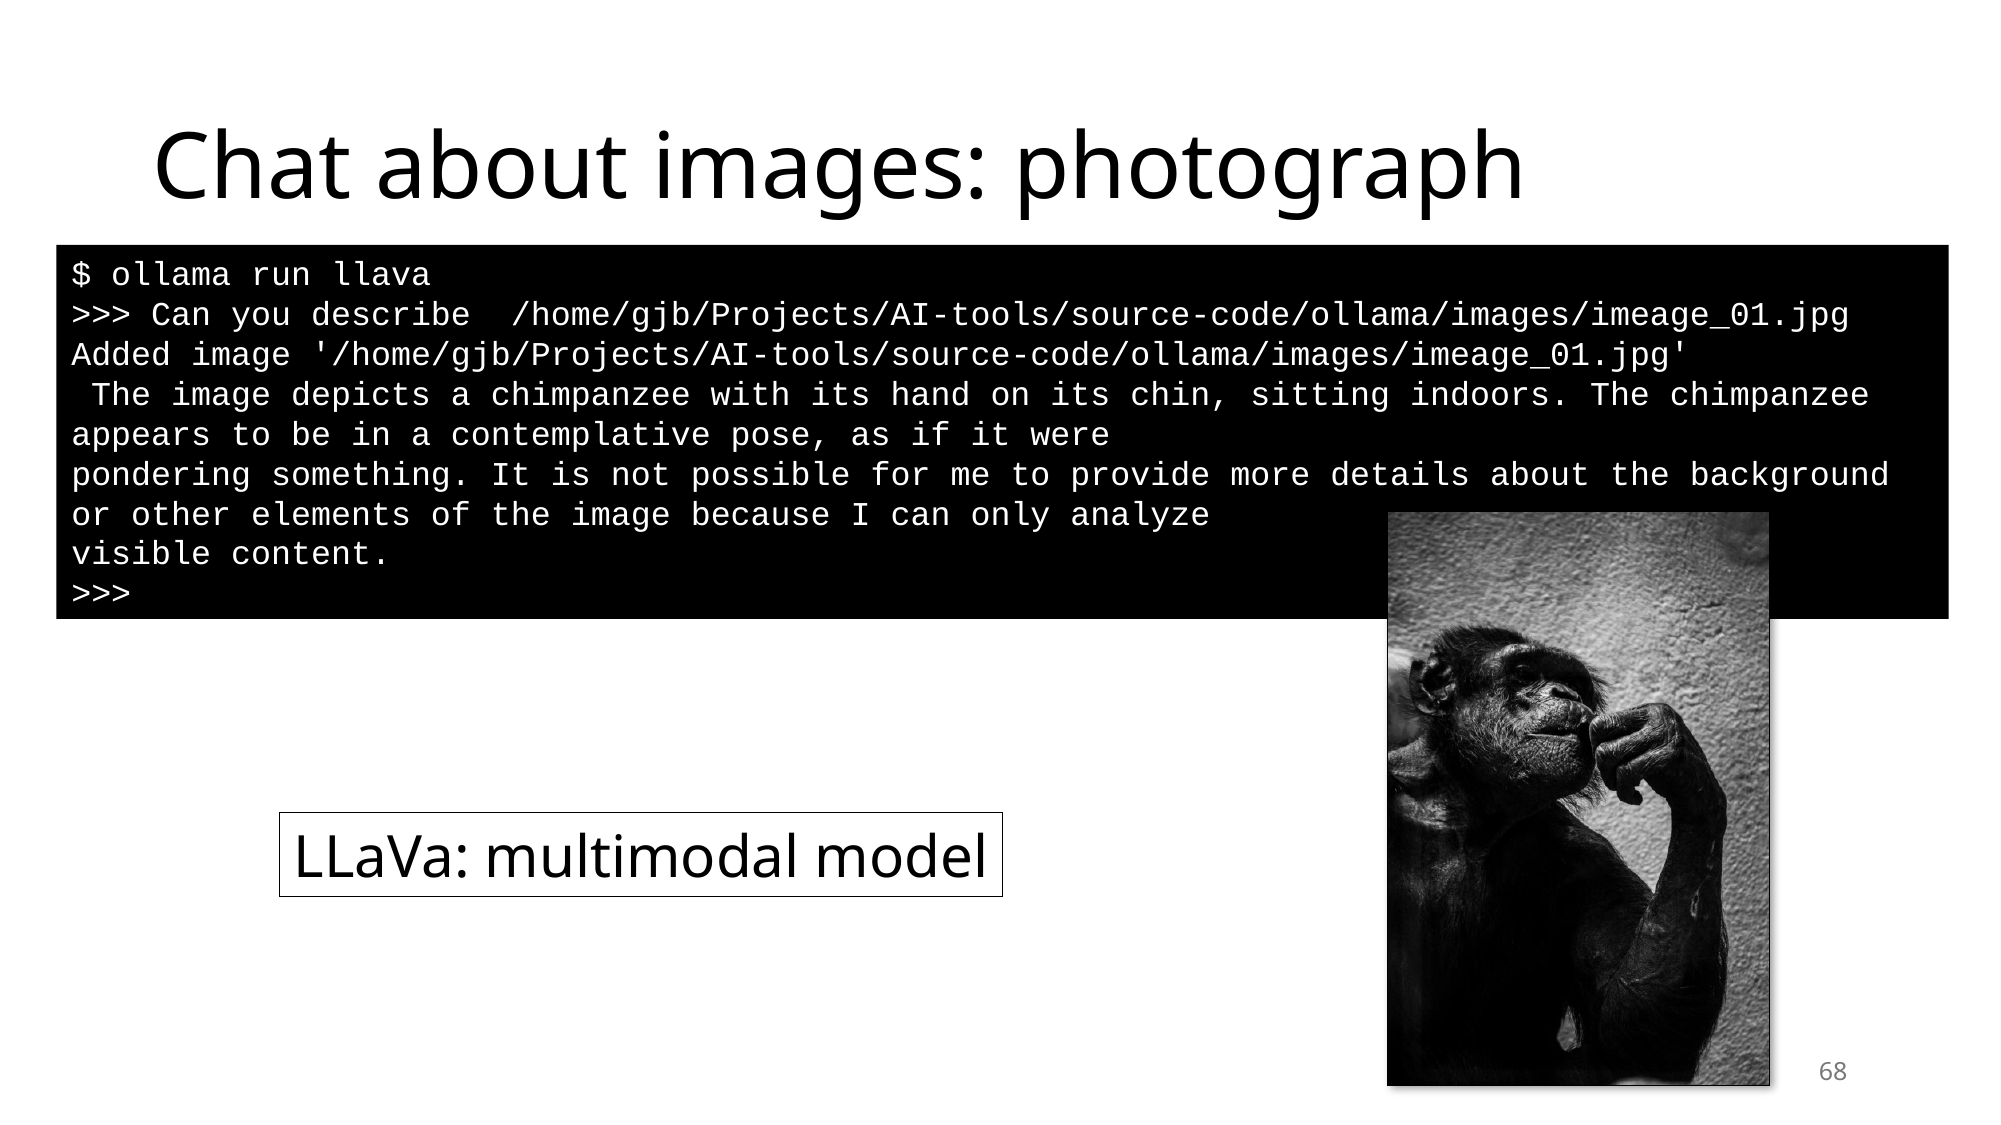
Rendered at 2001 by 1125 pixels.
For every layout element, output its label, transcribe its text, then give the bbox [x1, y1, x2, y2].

slide_number 68 [1412, 1042, 1863, 1103]
picture [1386, 511, 1770, 1086]
title Chat about images: photograph [137, 59, 1863, 244]
text_box $ ollama run llava >>> Can you describe /home/gjb/Projects/AI-tools/source-code/ollama/images/imeage_01.jpg Added image '/home/gjb/Projects/AI-tools/source-code/ollama/images/imeage_01.jpg' The image depicts a chimpanzee with its hand on its chin, sitting indoors. The chimpanzee appears to be in a contemplative pose, as if it were pondering something. It is not possible for me to provide more details about the background or other elements of the image because I can only analyze visible content. >>> [56, 244, 1949, 619]
text_box LLaVa: multimodal model [279, 812, 1003, 897]
